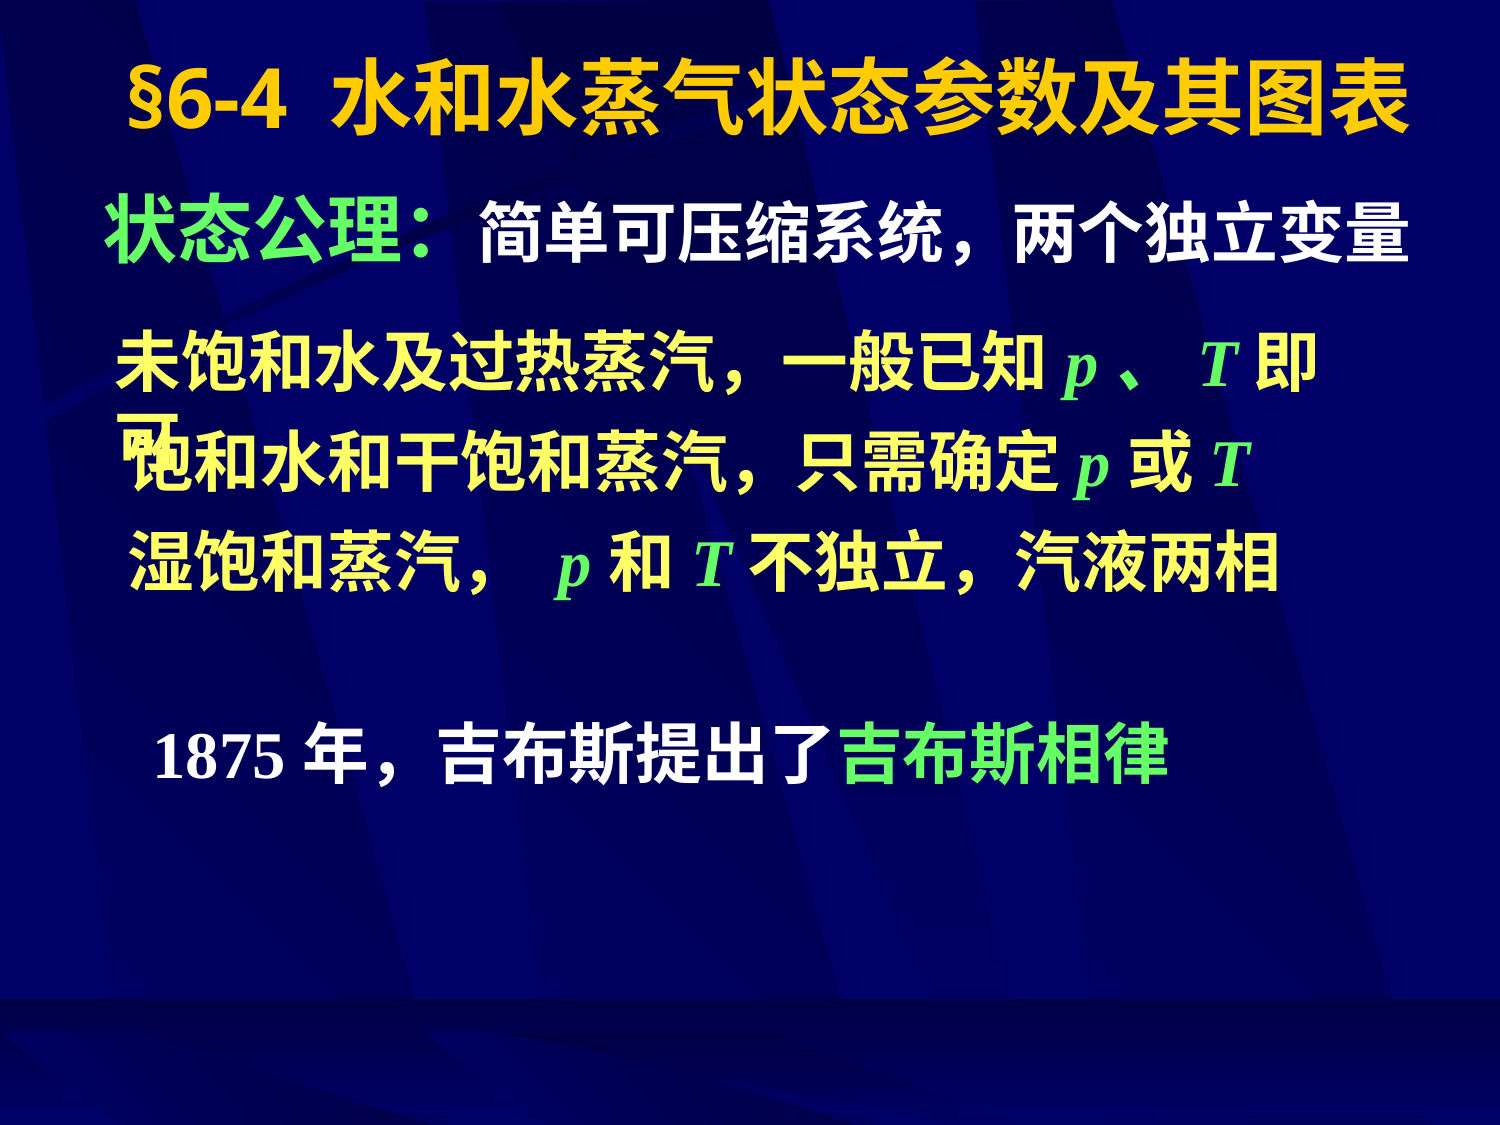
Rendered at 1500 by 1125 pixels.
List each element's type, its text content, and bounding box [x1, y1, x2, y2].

title §6-4 水和水蒸气状态参数及其图表 [75, 37, 1463, 153]
text_box 未饱和水及过热蒸汽，一般已知p、T即可 [99, 312, 1375, 488]
text_box 湿饱和蒸汽， p和T不独立，汽液两相 [112, 512, 1300, 608]
text_box 1875年，吉布斯提出了吉布斯相律 [137, 704, 1225, 800]
text_box 饱和水和干饱和蒸汽，只需确定p或T [112, 412, 1338, 508]
text_box 状态公理：简单可压缩系统，两个独立变量 [87, 174, 1438, 280]
